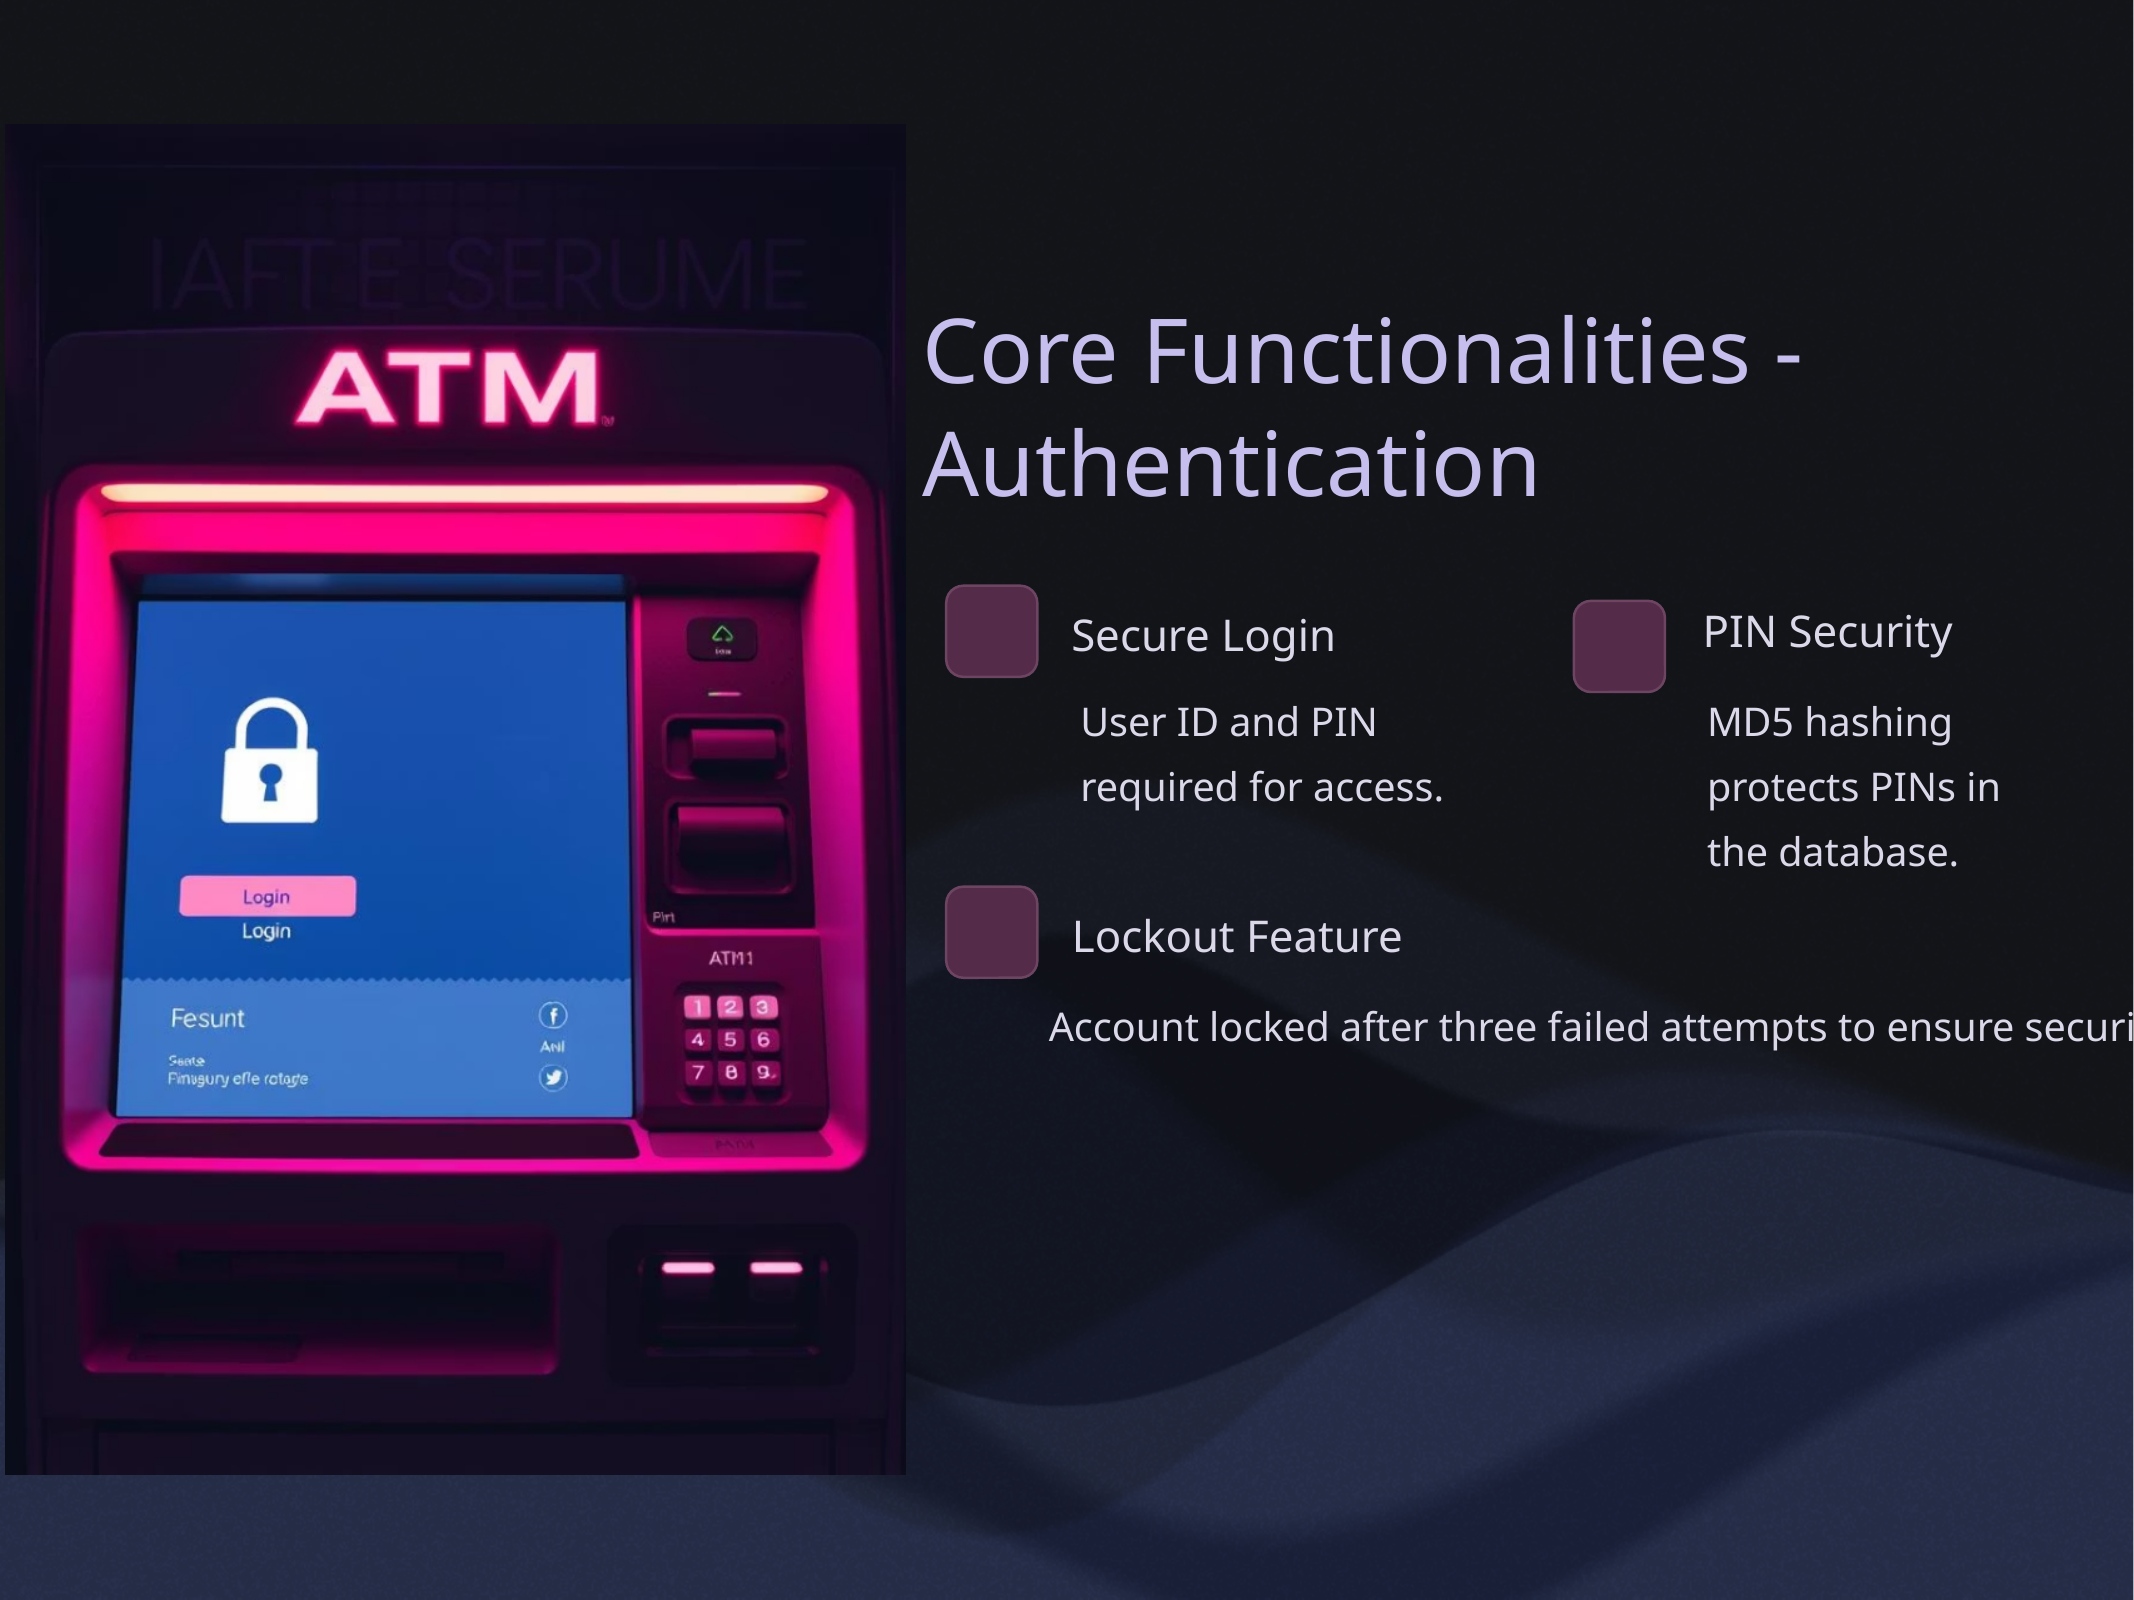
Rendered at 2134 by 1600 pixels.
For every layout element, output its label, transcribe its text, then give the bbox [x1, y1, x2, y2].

text_box [1573, 600, 1666, 693]
text_box PIN Security [1702, 599, 1953, 656]
text_box Lockout Feature [1071, 904, 1404, 961]
text_box Secure Login [1071, 603, 1337, 660]
text_box MD5 hashing protects PINs in the database. [1706, 680, 2069, 874]
picture [0, 0, 2134, 1600]
text_box [946, 886, 1038, 978]
text_box [946, 585, 1038, 677]
text_box User ID and PIN required for access. [1080, 680, 1532, 810]
text_box Core Functionalities - Authentication [922, 289, 2134, 515]
text_box Account locked after three failed attempts to ensure security. [1048, 985, 2134, 1050]
